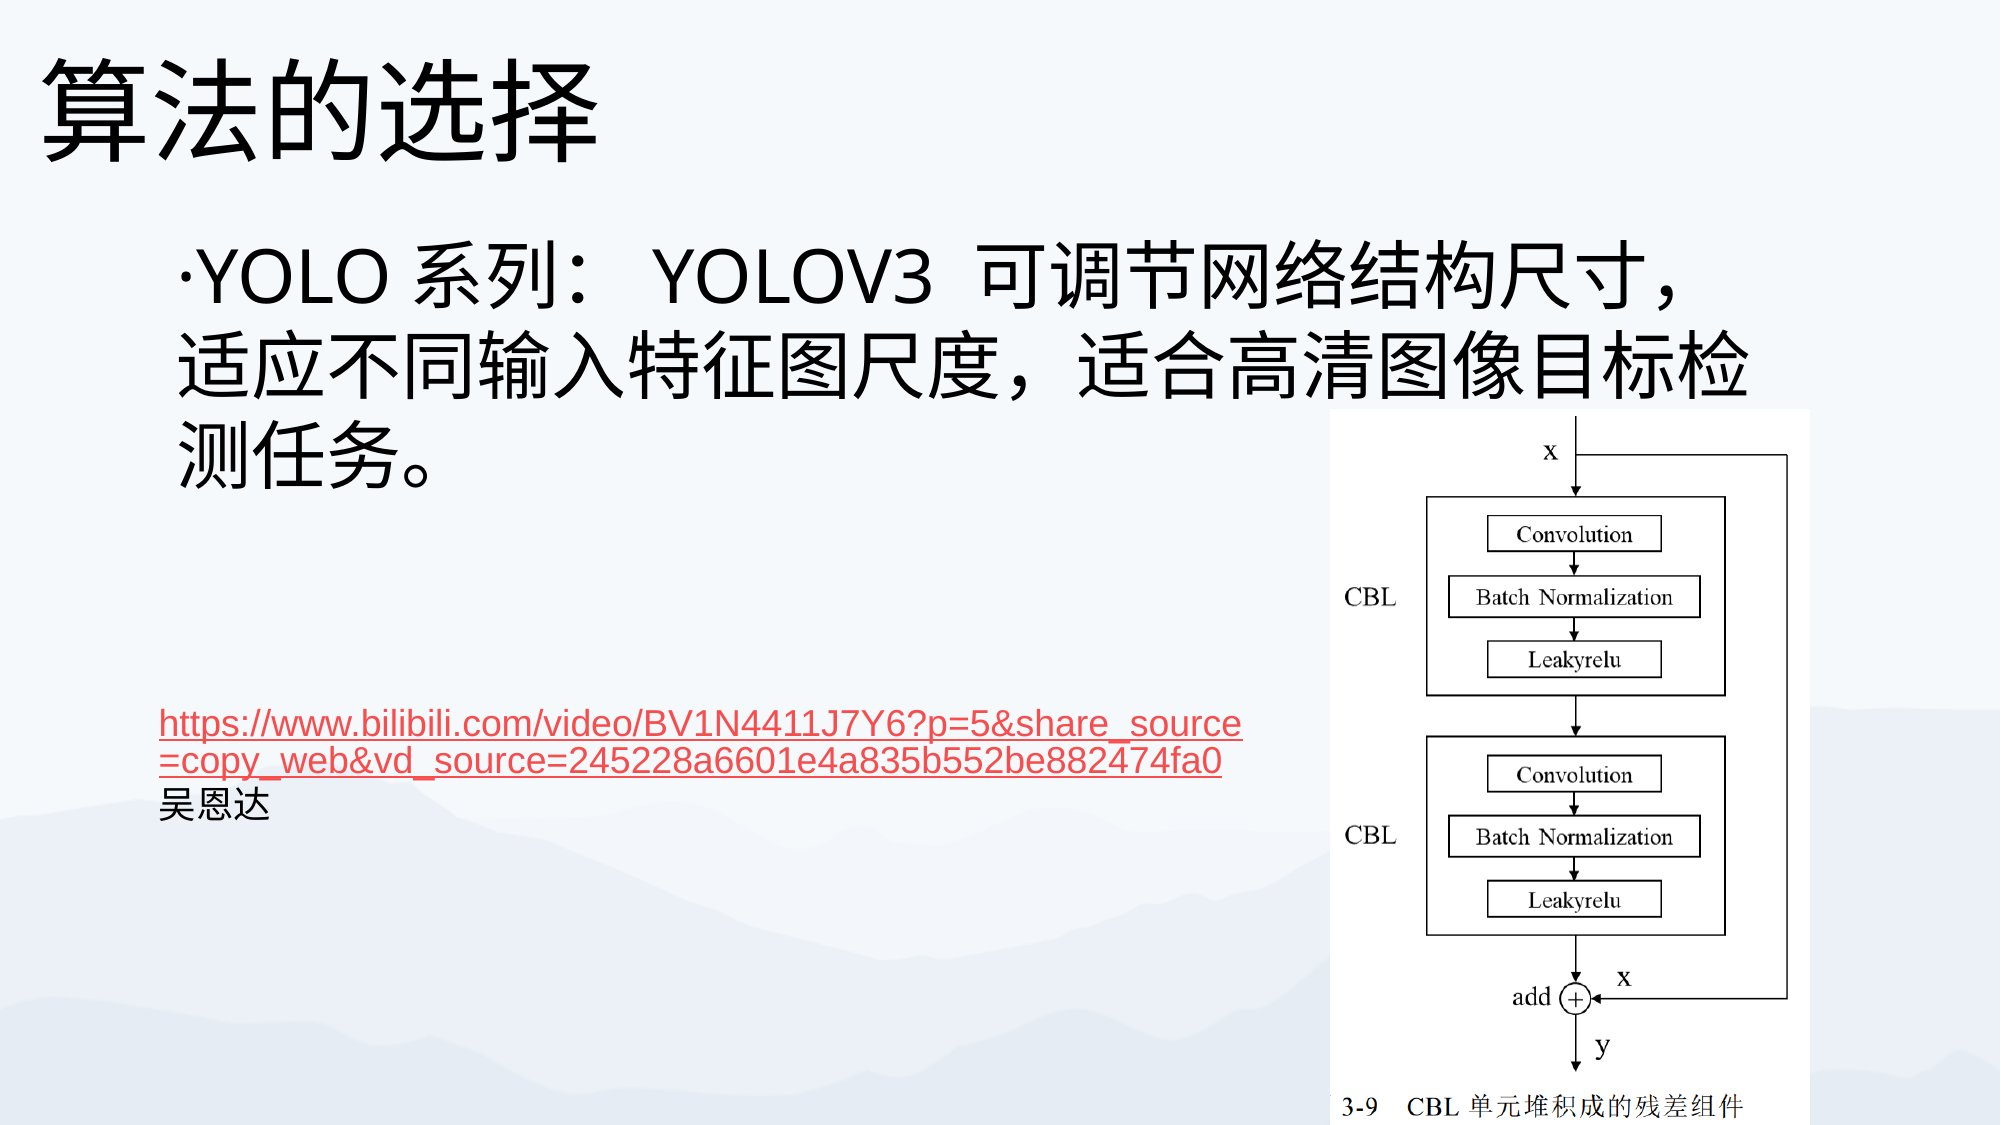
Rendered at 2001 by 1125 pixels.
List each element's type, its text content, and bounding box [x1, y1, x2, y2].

text_box https://www.bilibili.com/video/BV1N4411J7Y6?p=5&share_source=copy_web&vd_source=245228a6601e4a835b552be882474fa0 吴恩达 [143, 691, 1264, 797]
text_box ·YOLO系列：YOLOV3 可调节网络结构尺寸，适应不同输入特征图尺度，适合高清图像目标检测任务。 [161, 220, 1810, 506]
text_box 算法的选择 [23, 33, 801, 183]
picture [1330, 409, 1810, 1125]
